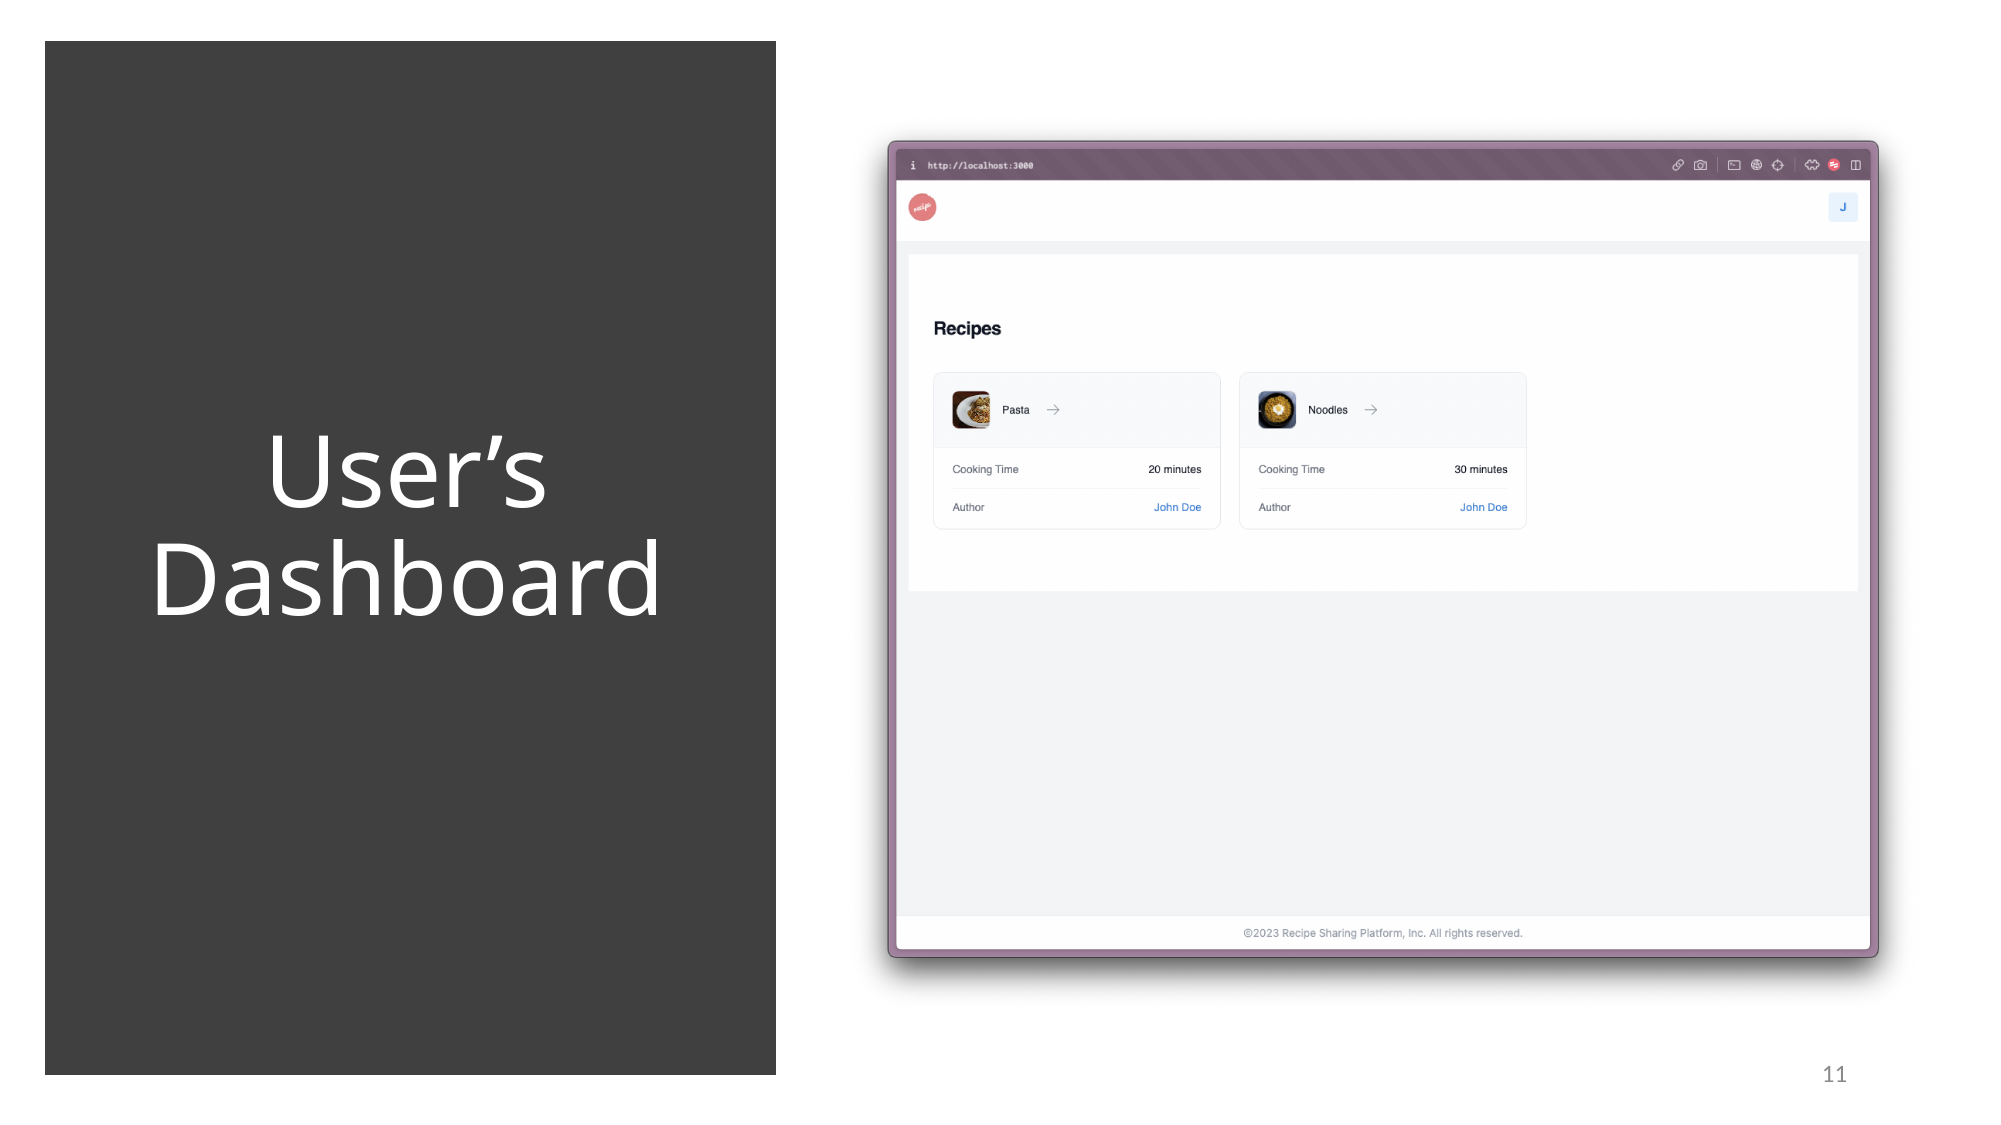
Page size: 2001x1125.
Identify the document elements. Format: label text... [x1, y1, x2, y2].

title User’s Dashboard [121, 121, 693, 936]
slide_number 11 [1412, 1042, 1863, 1103]
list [845, 112, 1921, 1014]
text_box [54, 50, 767, 1066]
